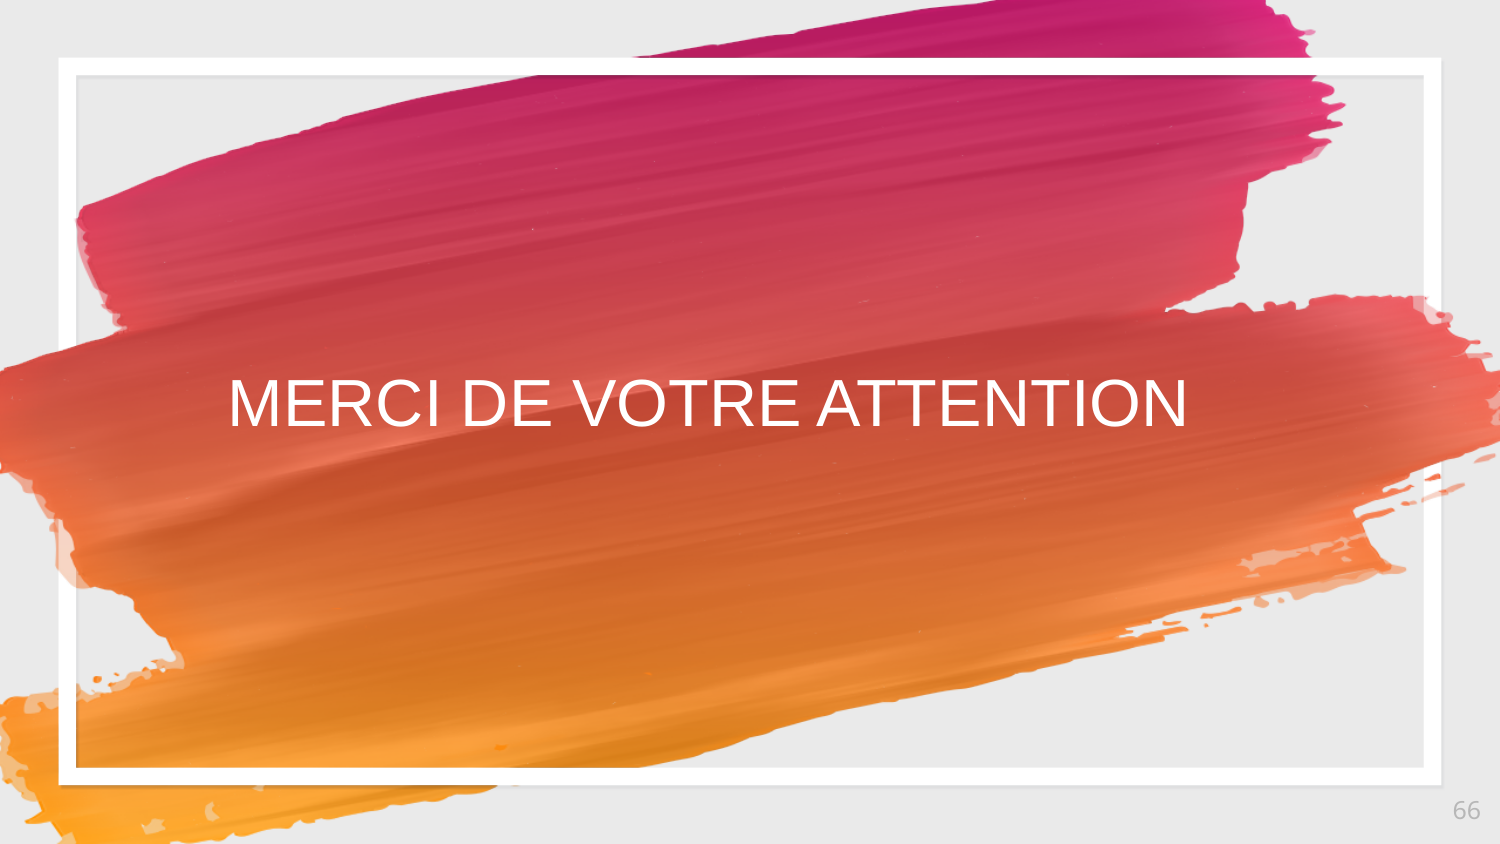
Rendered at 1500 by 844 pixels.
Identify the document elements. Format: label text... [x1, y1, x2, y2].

list MERCI DE VOTRE ATTENTION [206, 186, 1231, 600]
slide_number 66 [1391, 779, 1482, 844]
picture [0, 0, 1500, 844]
